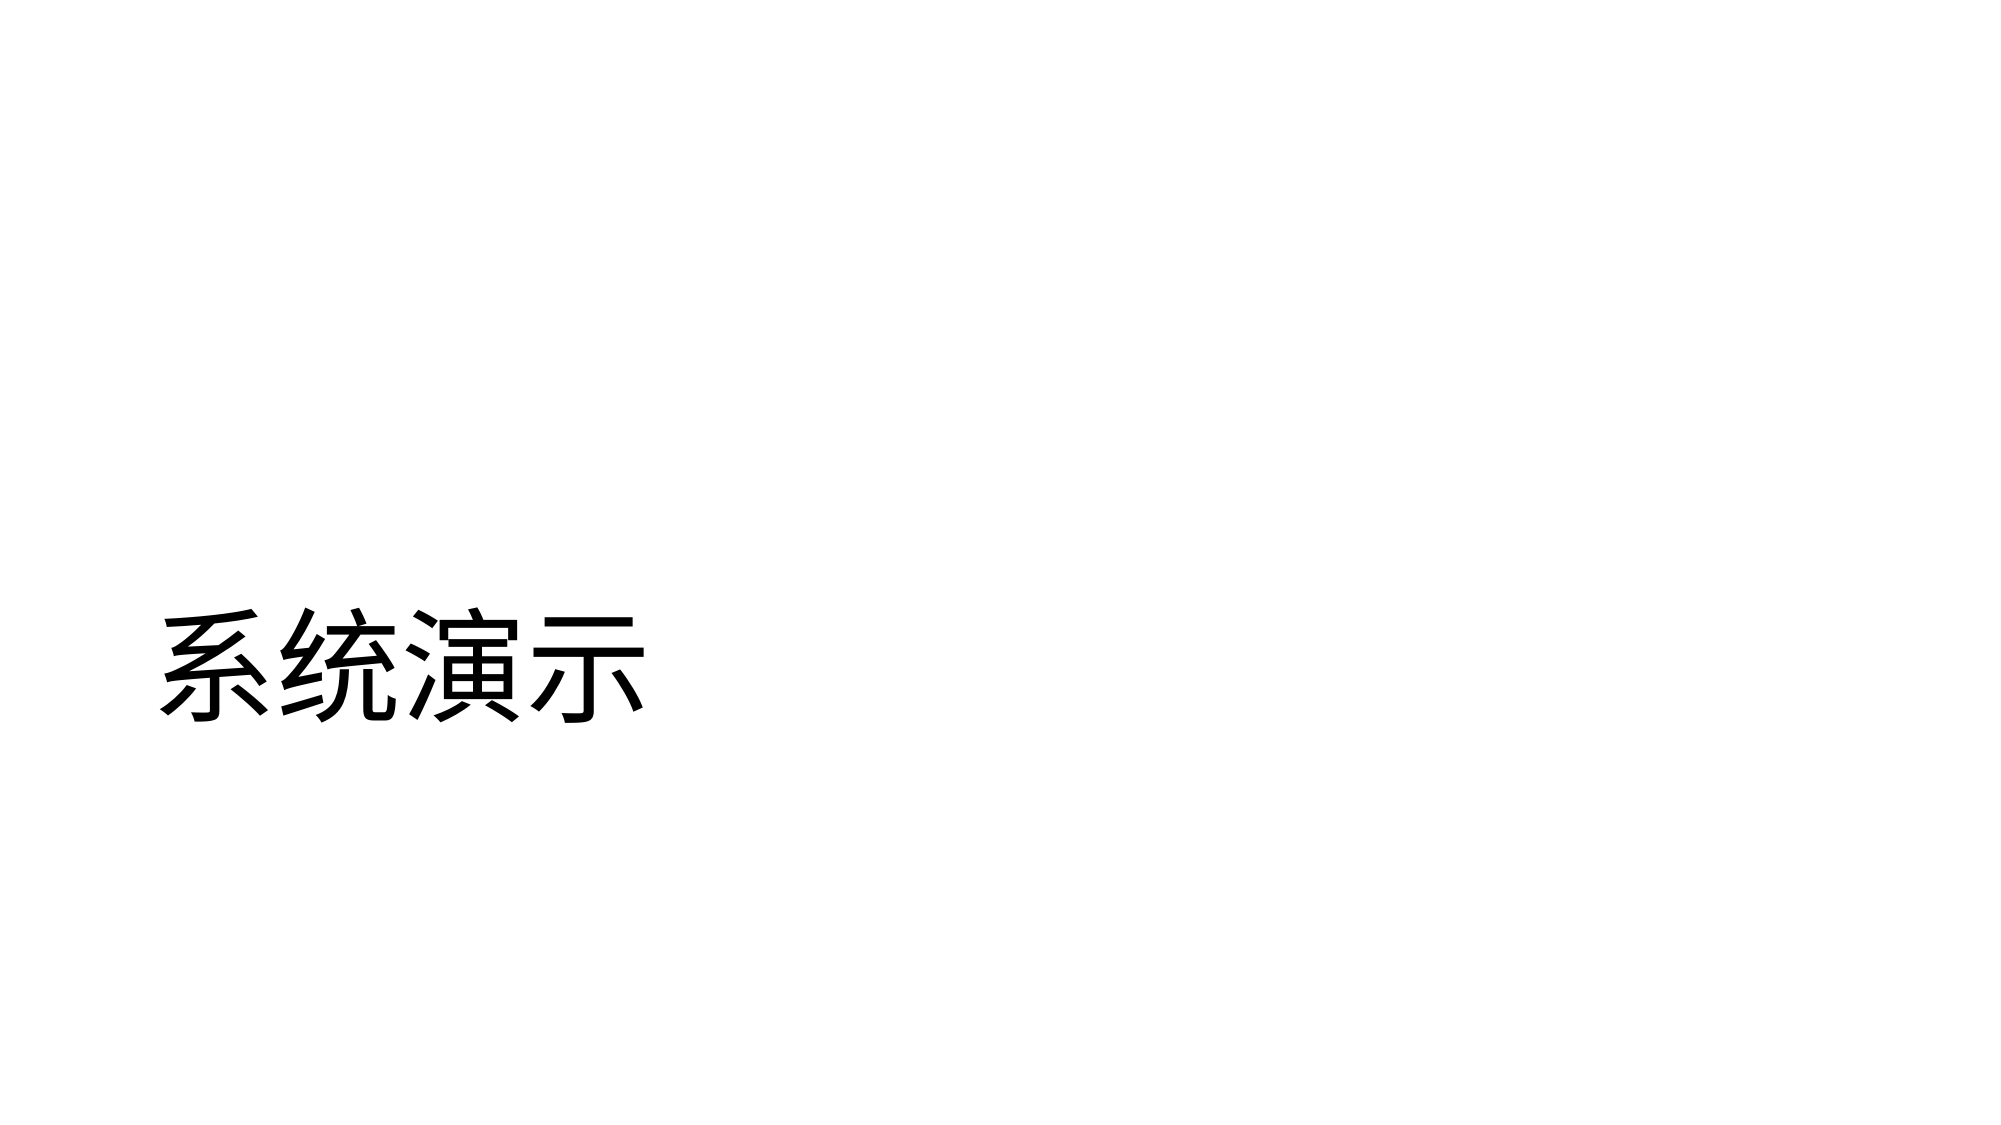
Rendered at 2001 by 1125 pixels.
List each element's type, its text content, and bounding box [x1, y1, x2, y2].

title 系统演示 [136, 280, 1862, 749]
